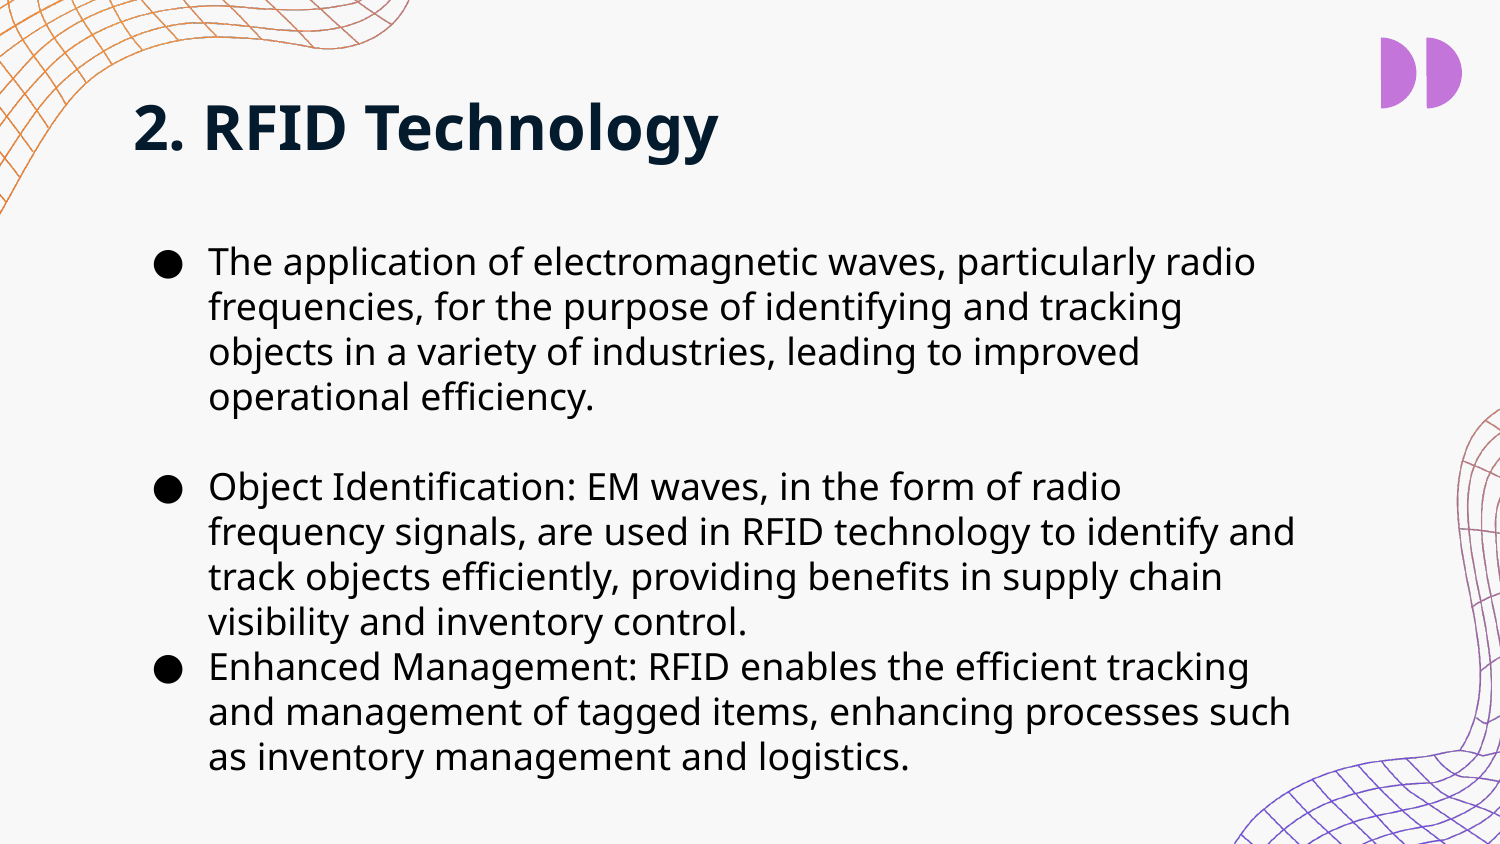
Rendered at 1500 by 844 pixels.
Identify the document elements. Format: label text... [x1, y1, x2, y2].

text_box The application of electromagnetic waves, particularly radio frequencies, for the purpose of identifying and tracking objects in a variety of industries, leading to improved operational efficiency. Object Identification: EM waves, in the form of radio frequency signals, are used in RFID technology to identify and track objects efficiently, providing benefits in supply chain visibility and inventory control. Enhanced Management: RFID enables the efficient tracking and management of tagged items, enhancing processes such as inventory management and logistics. [118, 222, 1325, 793]
picture [1153, 385, 1500, 844]
picture [0, 0, 505, 222]
title 2. RFID Technology [118, 72, 1382, 167]
